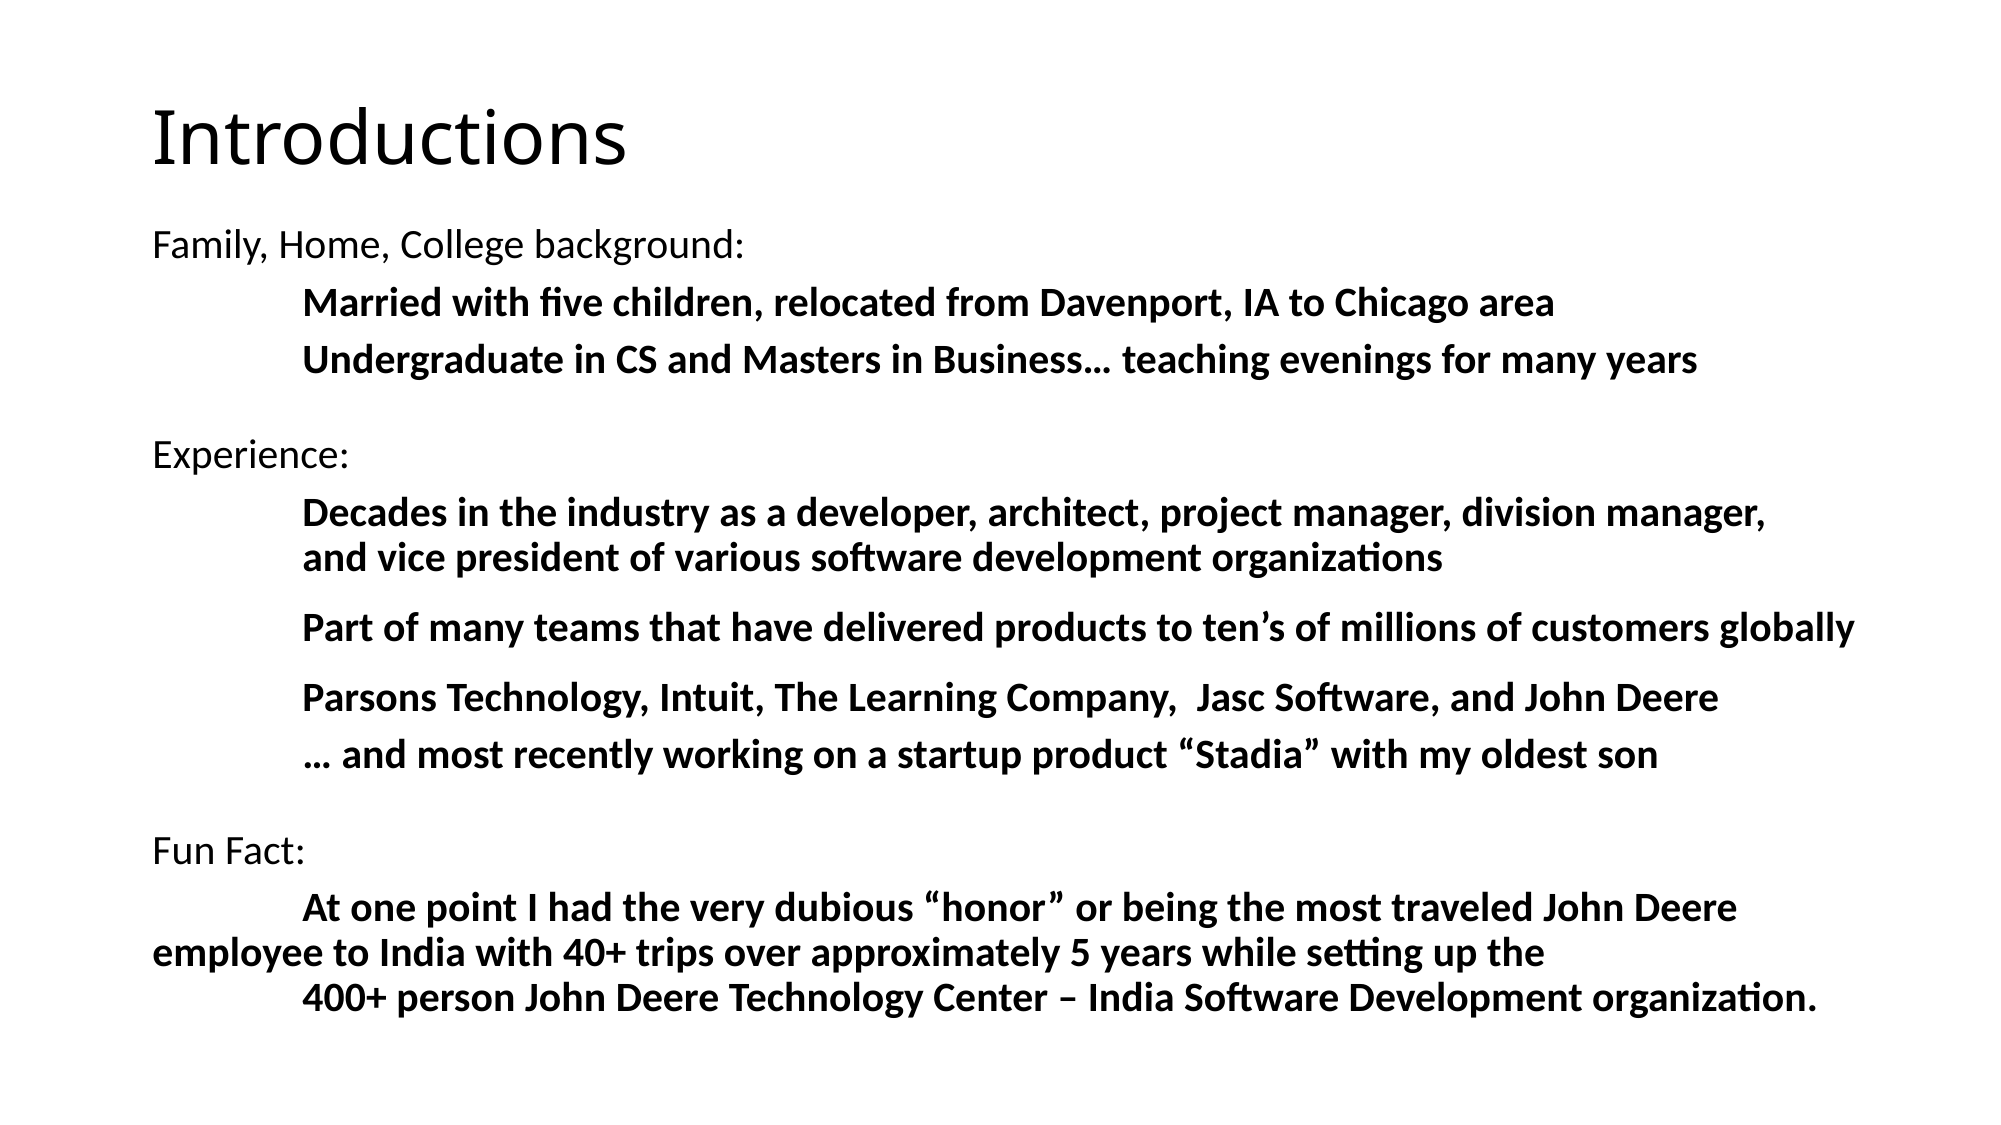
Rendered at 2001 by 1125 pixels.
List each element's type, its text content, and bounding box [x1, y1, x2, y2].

title Introductions [137, 77, 1863, 203]
list Family, Home, College background: Married with five children, relocated from Davenport, IA to Chicago area Undergraduate in CS and Masters in Business… teaching evenings for many years Experience: Decades in the industry as a developer, architect, project manager, division manager, and vice president of various software development organizations Part of many teams that have delivered products to ten’s of millions of customers globally Parsons Technology, Intuit, The Learning Company, Jasc Software, and John Deere … and most recently working on a startup product “Stadia” with my oldest son Fun Fact: At one point I had the very dubious “honor” or being the most traveled John Deere employee to India with 40+ trips over approximately 5 years while setting up the 400+ person John Deere Technology Center – India Software Development organization. [137, 214, 1923, 1041]
